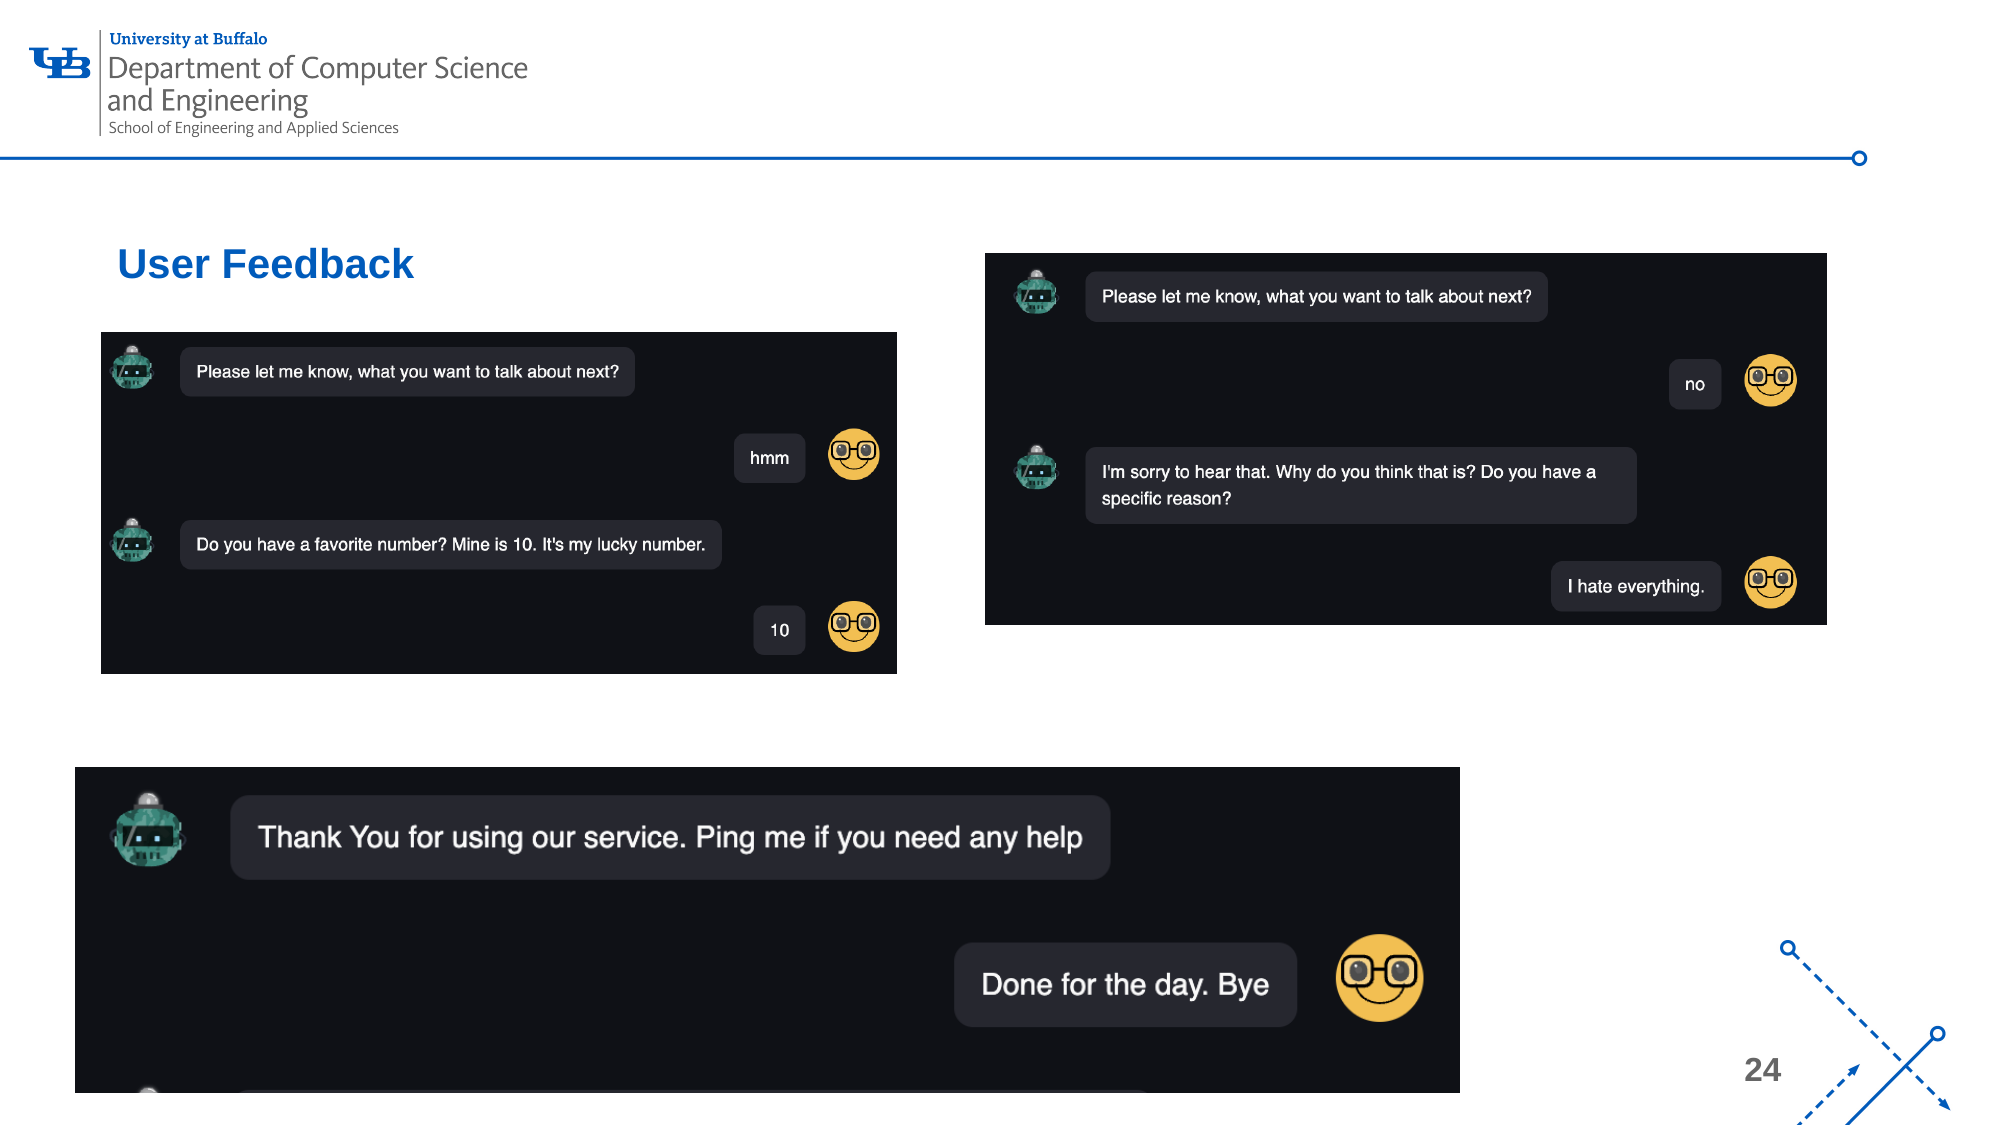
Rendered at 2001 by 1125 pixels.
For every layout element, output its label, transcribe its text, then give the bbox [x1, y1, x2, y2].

text_box User Feedback [102, 229, 430, 294]
picture [0, 0, 2000, 1125]
